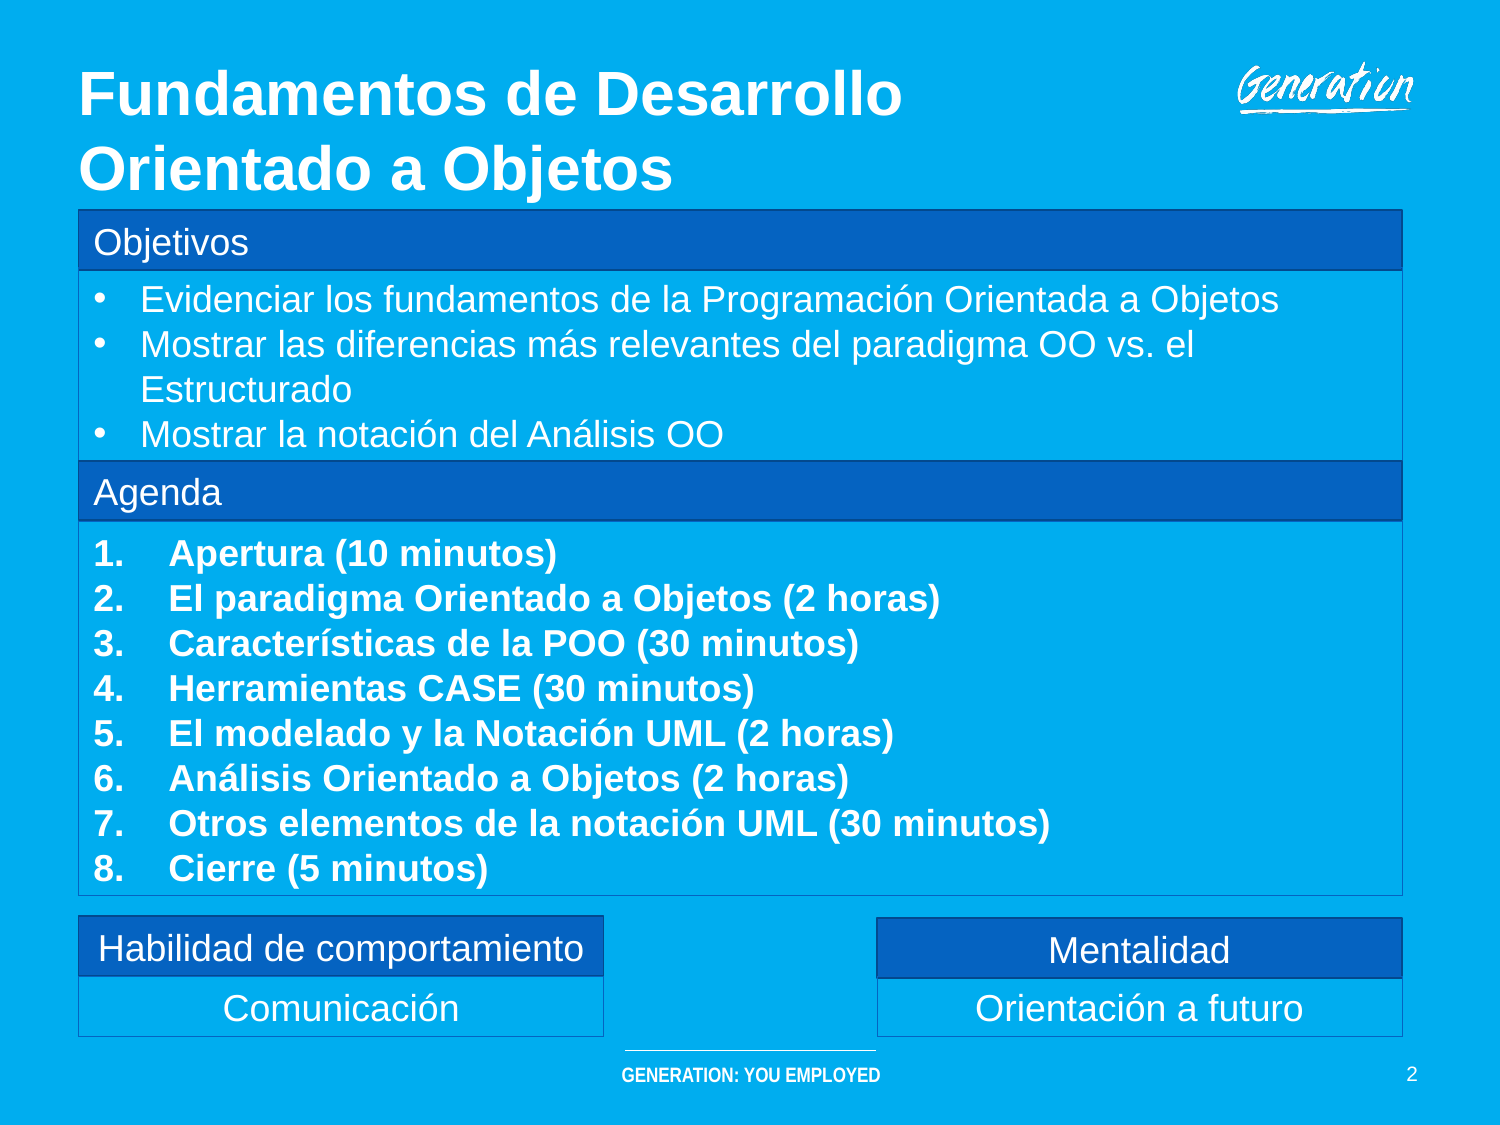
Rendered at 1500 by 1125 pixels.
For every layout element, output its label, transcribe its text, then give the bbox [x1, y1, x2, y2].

text_box Comunicación [78, 976, 604, 1037]
title Fundamentos de Desarrollo Orientado a Objetos [78, 45, 1142, 209]
text_box Apertura (10 minutos) El paradigma Orientado a Objetos (2 horas) Características de la POO (30 minutos) Herramientas CASE (30 minutos) El modelado y la Notación UML (2 horas) Análisis Orientado a Objetos (2 horas) Otros elementos de la notación UML (30 minutos) Cierre (5 minutos) [78, 521, 1403, 896]
text_box Orientación a futuro [877, 976, 1403, 1037]
text_box Objetivos [78, 209, 1403, 267]
text_box Habilidad de comportamiento [78, 915, 604, 976]
text_box Evidenciar los fundamentos de la Programación Orientada a Objetos Mostrar las diferencias más relevantes del paradigma OO vs. el Estructurado Mostrar la notación del Análisis OO [78, 267, 1403, 460]
text_box Agenda [78, 460, 1403, 521]
text_box Mentalidad [876, 917, 1403, 979]
